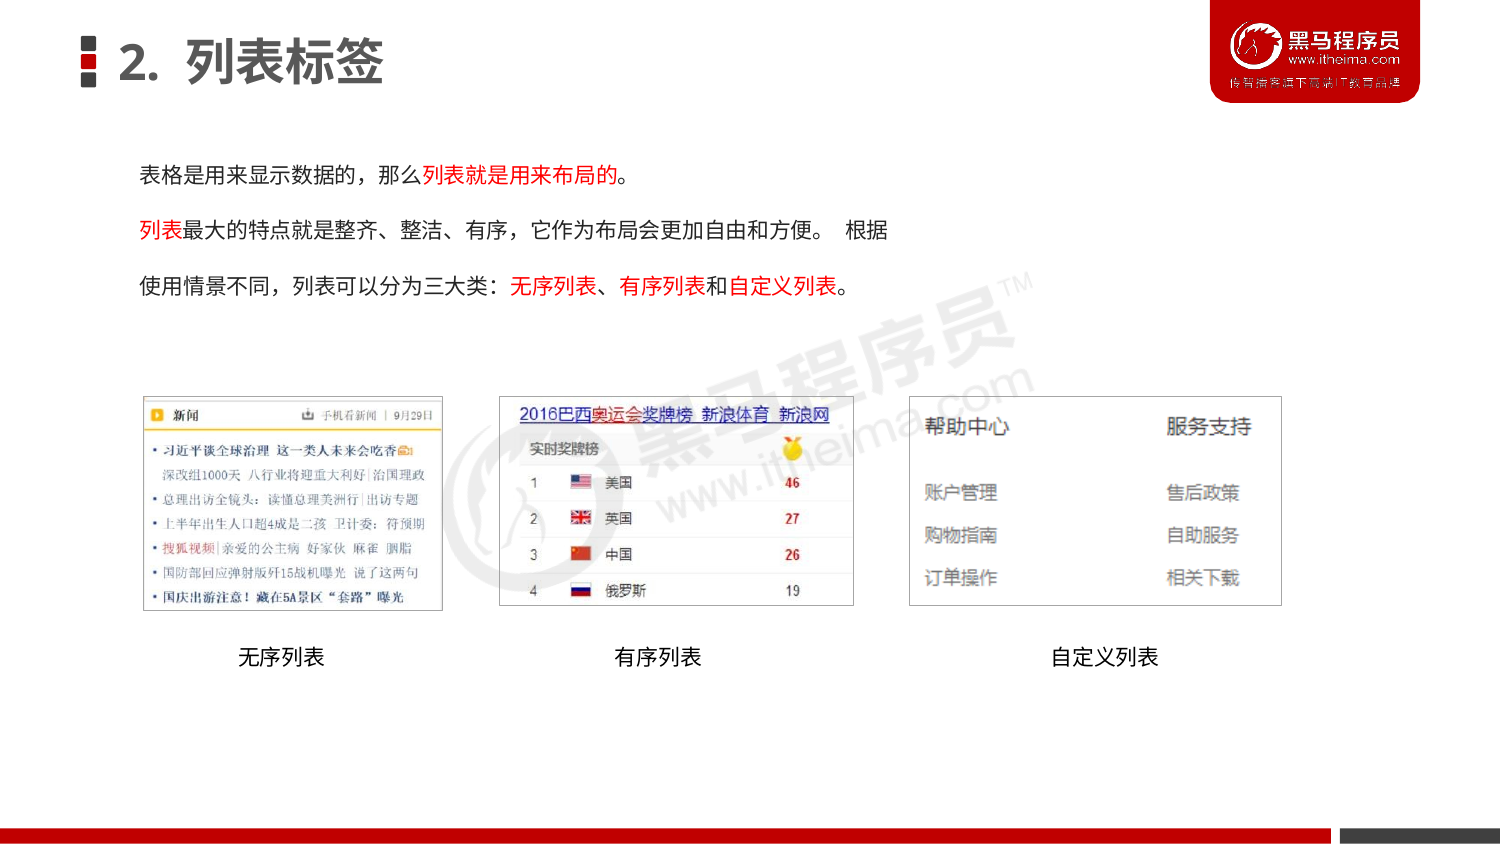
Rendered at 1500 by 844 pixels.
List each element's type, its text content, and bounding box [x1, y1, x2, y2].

text_box [143, 396, 401, 611]
text_box 表格是用来显示数据的，那么列表就是用来布局的。 列表最大的特点就是整齐、整洁、有序，它作为布局会更加自由和方便。 根据使用情景不同，列表可以分为三大类：无序列表、有序列表和自定义列表。 [137, 161, 909, 300]
text_box 有序列表 [612, 643, 706, 670]
text_box [1339, 828, 1500, 844]
text_box [1211, 11, 1419, 97]
text_box 无序列表 [236, 643, 329, 670]
text_box [401, 210, 1099, 633]
title 2. 列表标签 [116, 30, 1384, 171]
text_box 自定义列表 [1048, 643, 1163, 670]
text_box [1099, 396, 1281, 606]
text_box [0, 828, 1331, 844]
text_box [1209, 0, 1421, 88]
text_box [1384, 97, 1414, 103]
